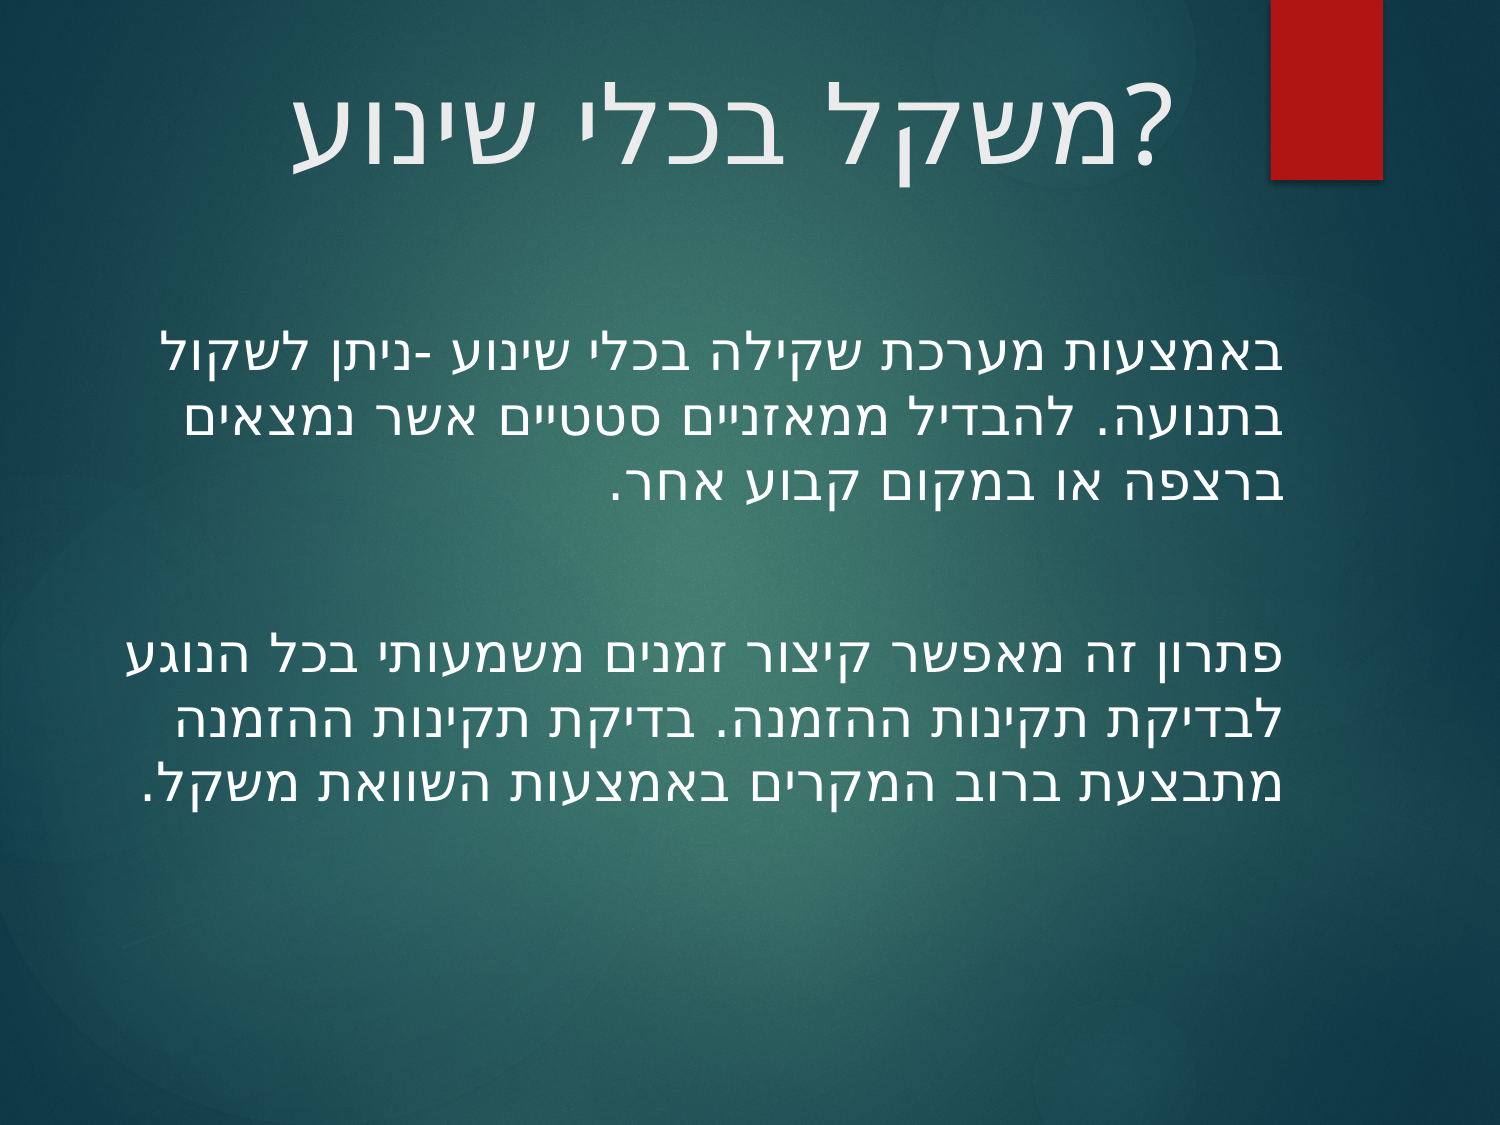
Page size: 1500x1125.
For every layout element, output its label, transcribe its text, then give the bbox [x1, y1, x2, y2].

list באמצעות מערכת שקילה בכלי שינוע -ניתן לשקול בתנועה. להבדיל ממאזניים סטטיים אשר נמצאים ברצפה או במקום קבוע אחר. פתרון זה מאפשר קיצור זמנים משמעותי בכל הנוגע לבדיקת תקינות ההזמנה. בדיקת תקינות ההזמנה מתבצעת ברוב המקרים באמצעות השוואת משקל. [76, 137, 1302, 934]
title משקל בכלי שינוע? [75, 45, 1388, 233]
